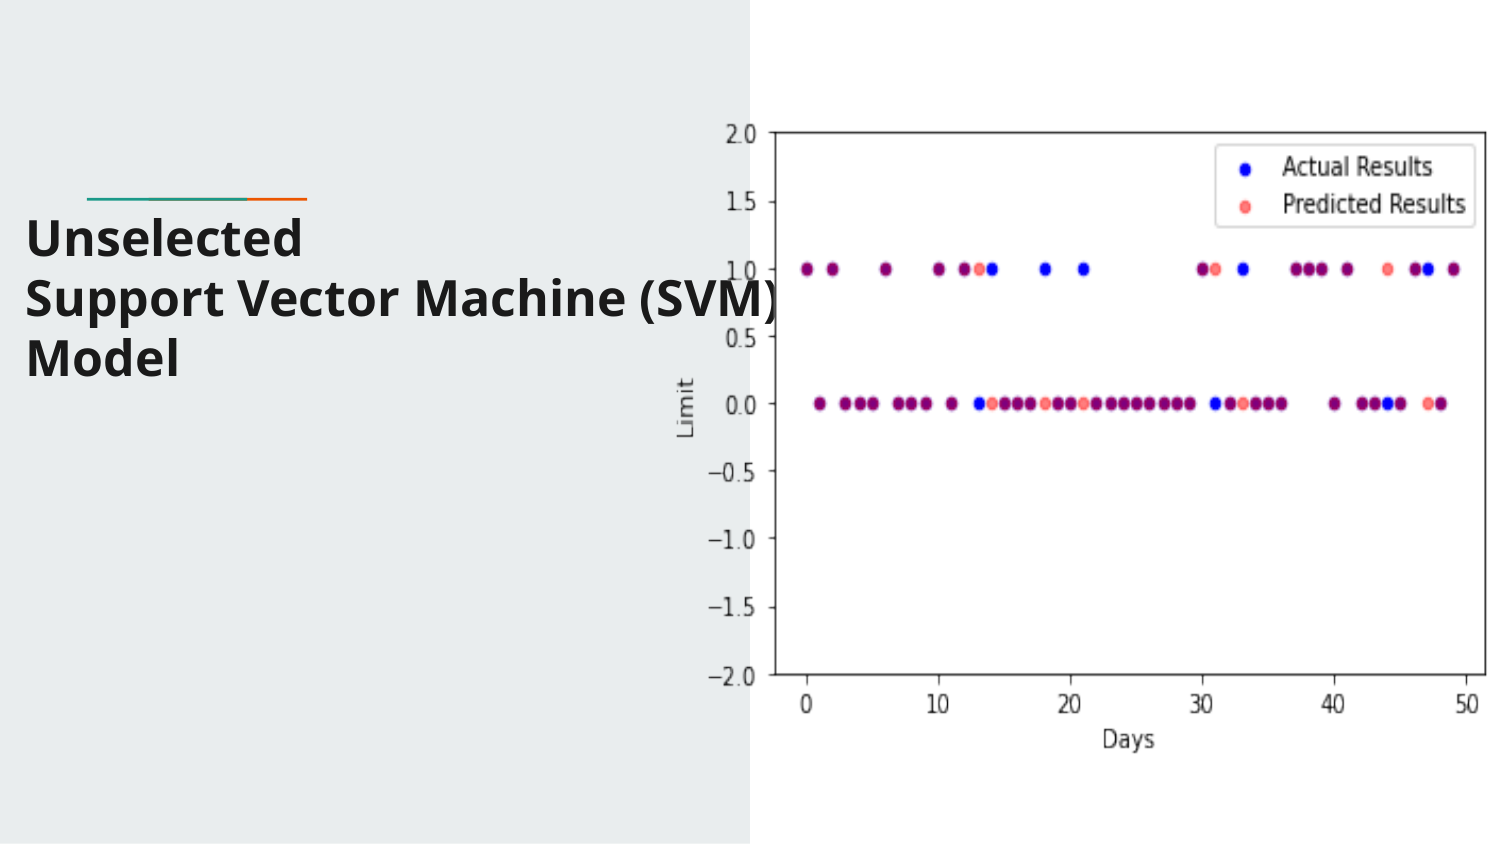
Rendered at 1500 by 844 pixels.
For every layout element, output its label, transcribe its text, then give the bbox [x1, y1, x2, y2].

title Unselected Support Vector Machine (SVM) Model [10, 191, 657, 469]
picture [662, 107, 1500, 769]
